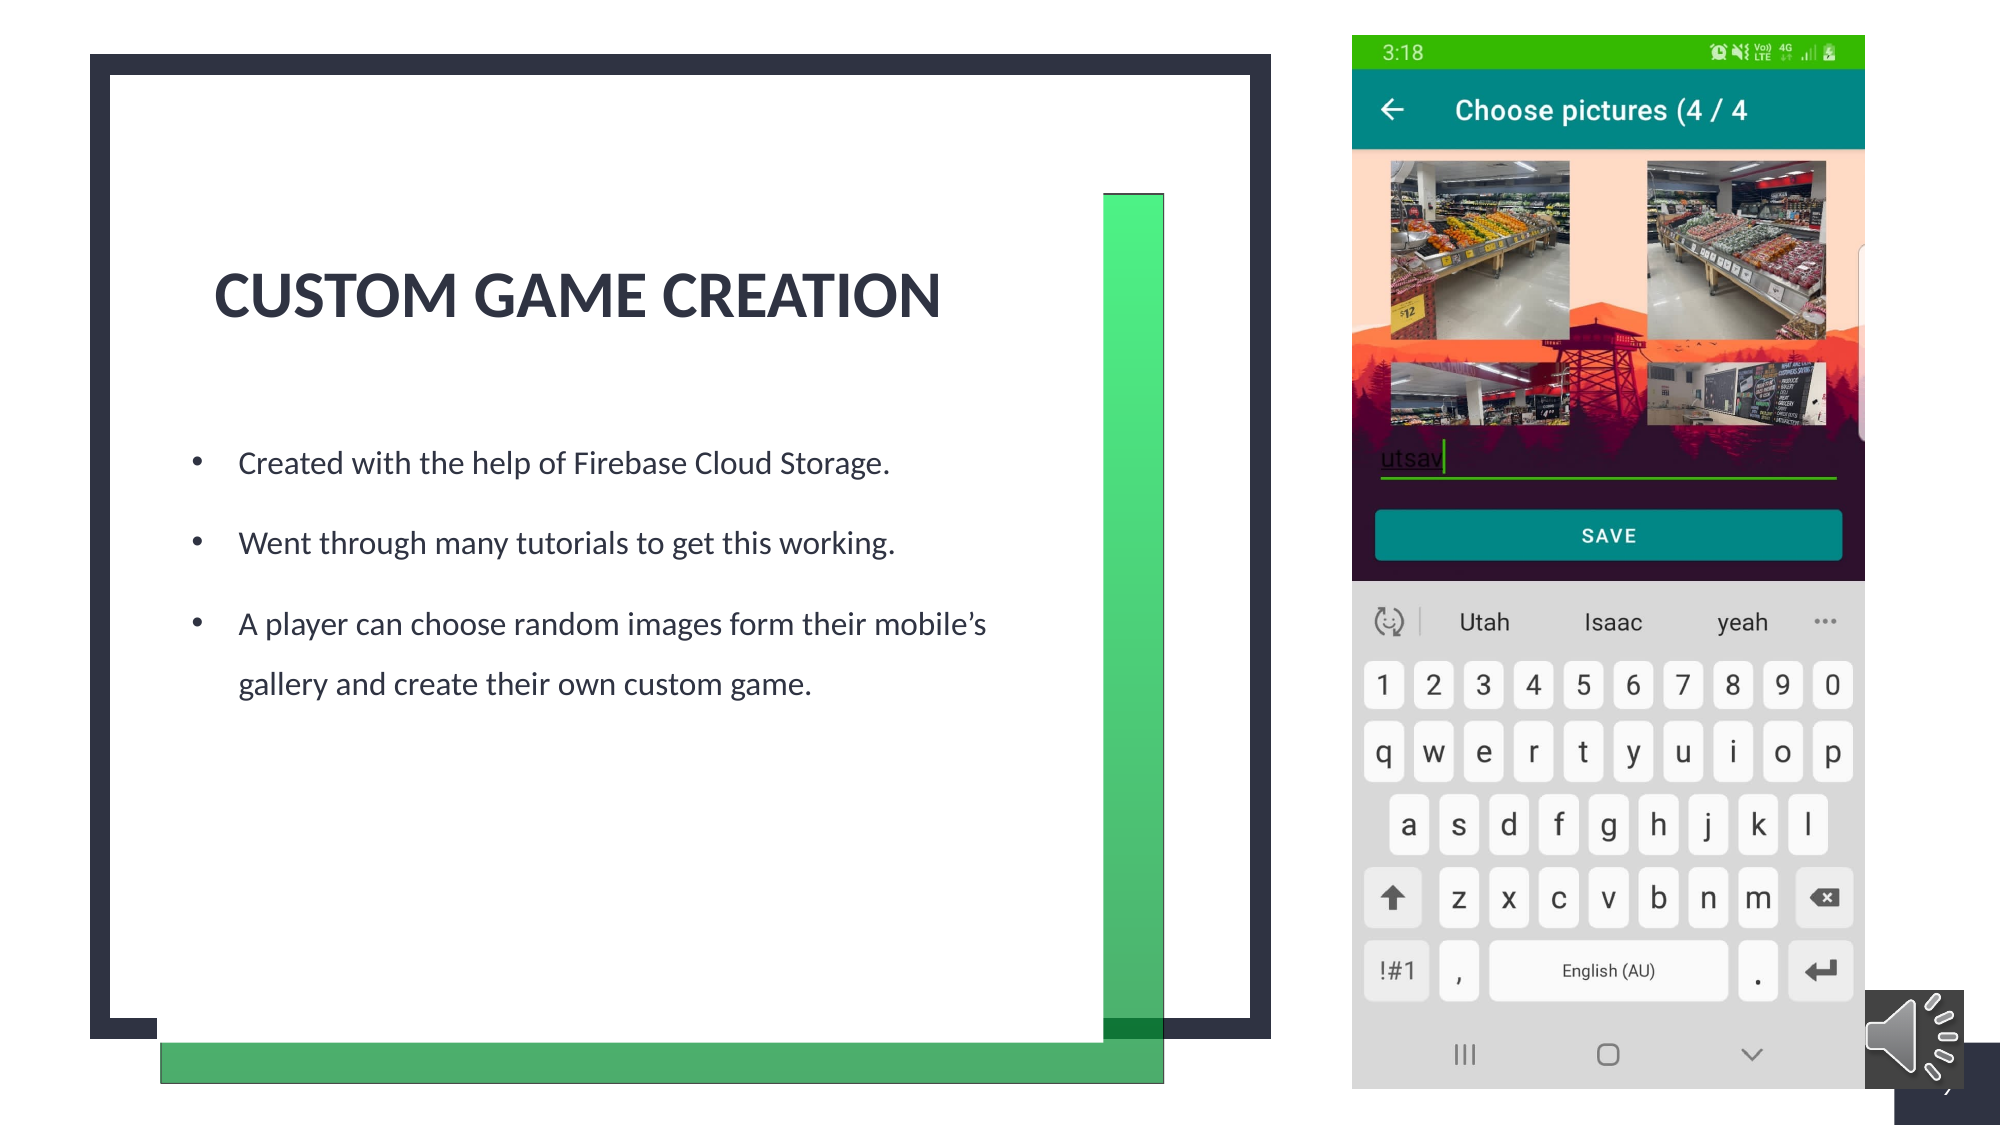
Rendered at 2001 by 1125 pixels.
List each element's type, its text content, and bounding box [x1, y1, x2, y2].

title Custom game creation [157, 242, 1000, 340]
picture [1352, 35, 1965, 1090]
slide_number 9 [1894, 1052, 2000, 1119]
list Created with the help of Firebase Cloud Storage. Went through many tutorials to get this working. A player can choose random images form their mobile’s gallery and create their own custom game. [176, 413, 1090, 971]
